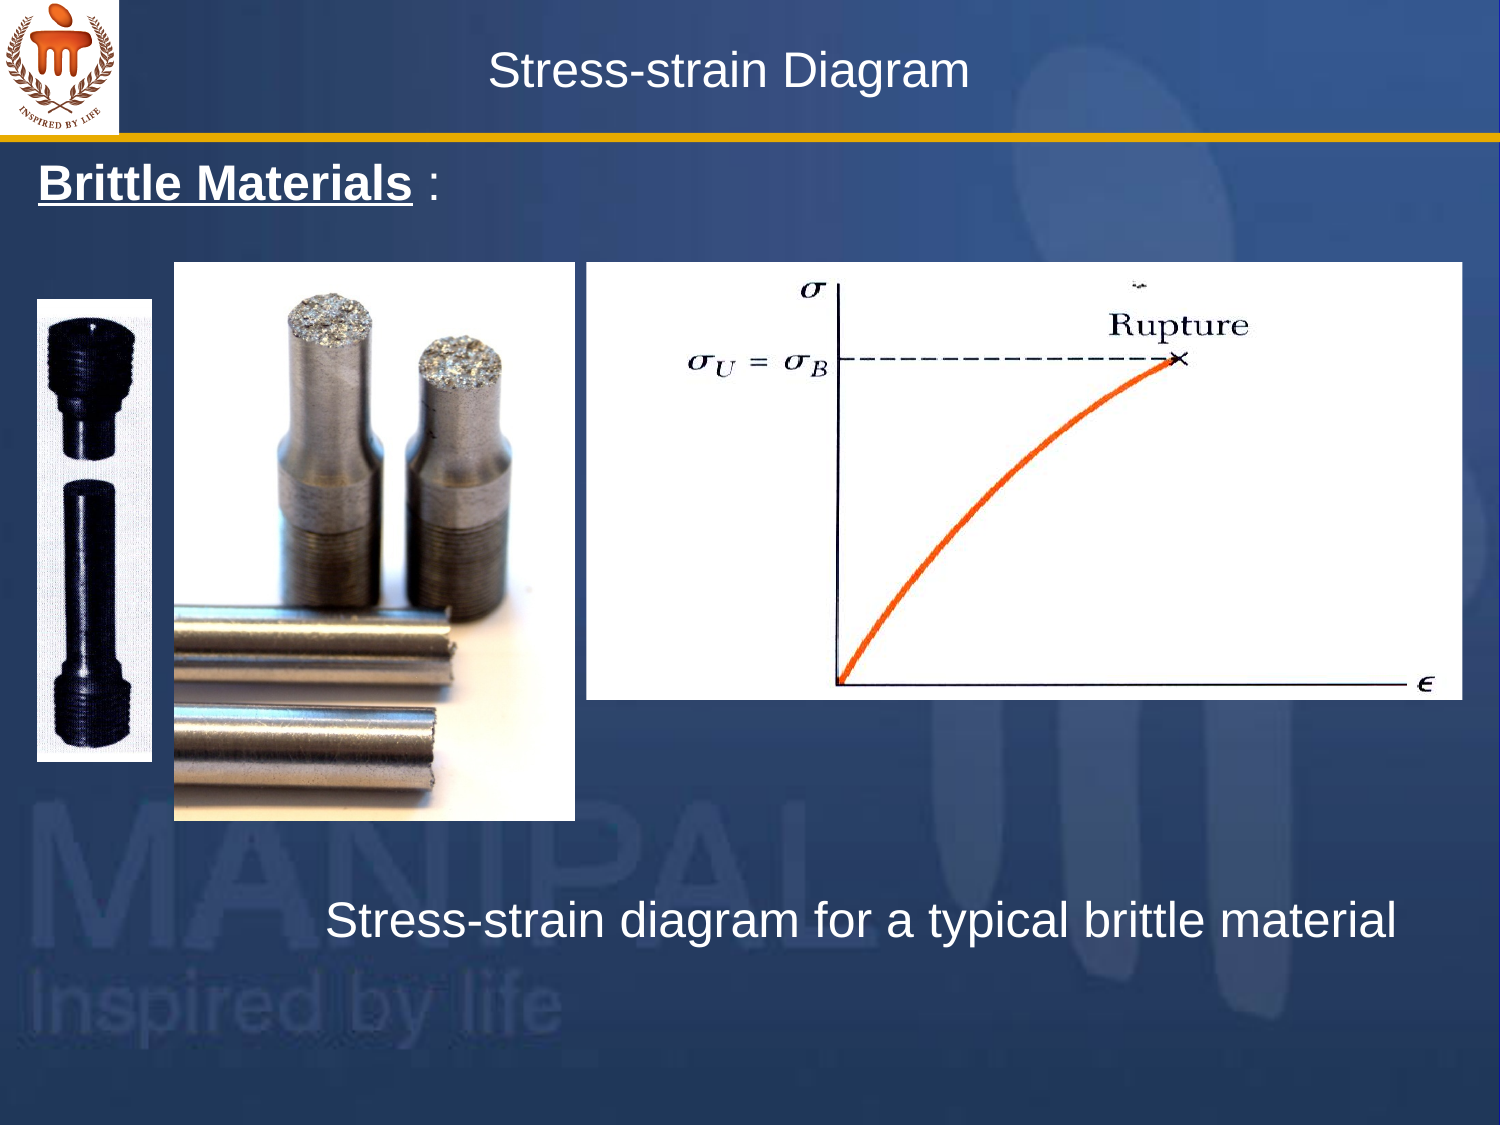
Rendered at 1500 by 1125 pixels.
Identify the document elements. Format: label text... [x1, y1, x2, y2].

text_box Brittle Materials : [37, 149, 463, 210]
picture [0, 0, 1500, 137]
picture [0, 138, 1500, 1125]
text_box Stress-strain Diagram [487, 37, 988, 98]
text_box Stress-strain diagram for a typical brittle material [324, 887, 1463, 948]
